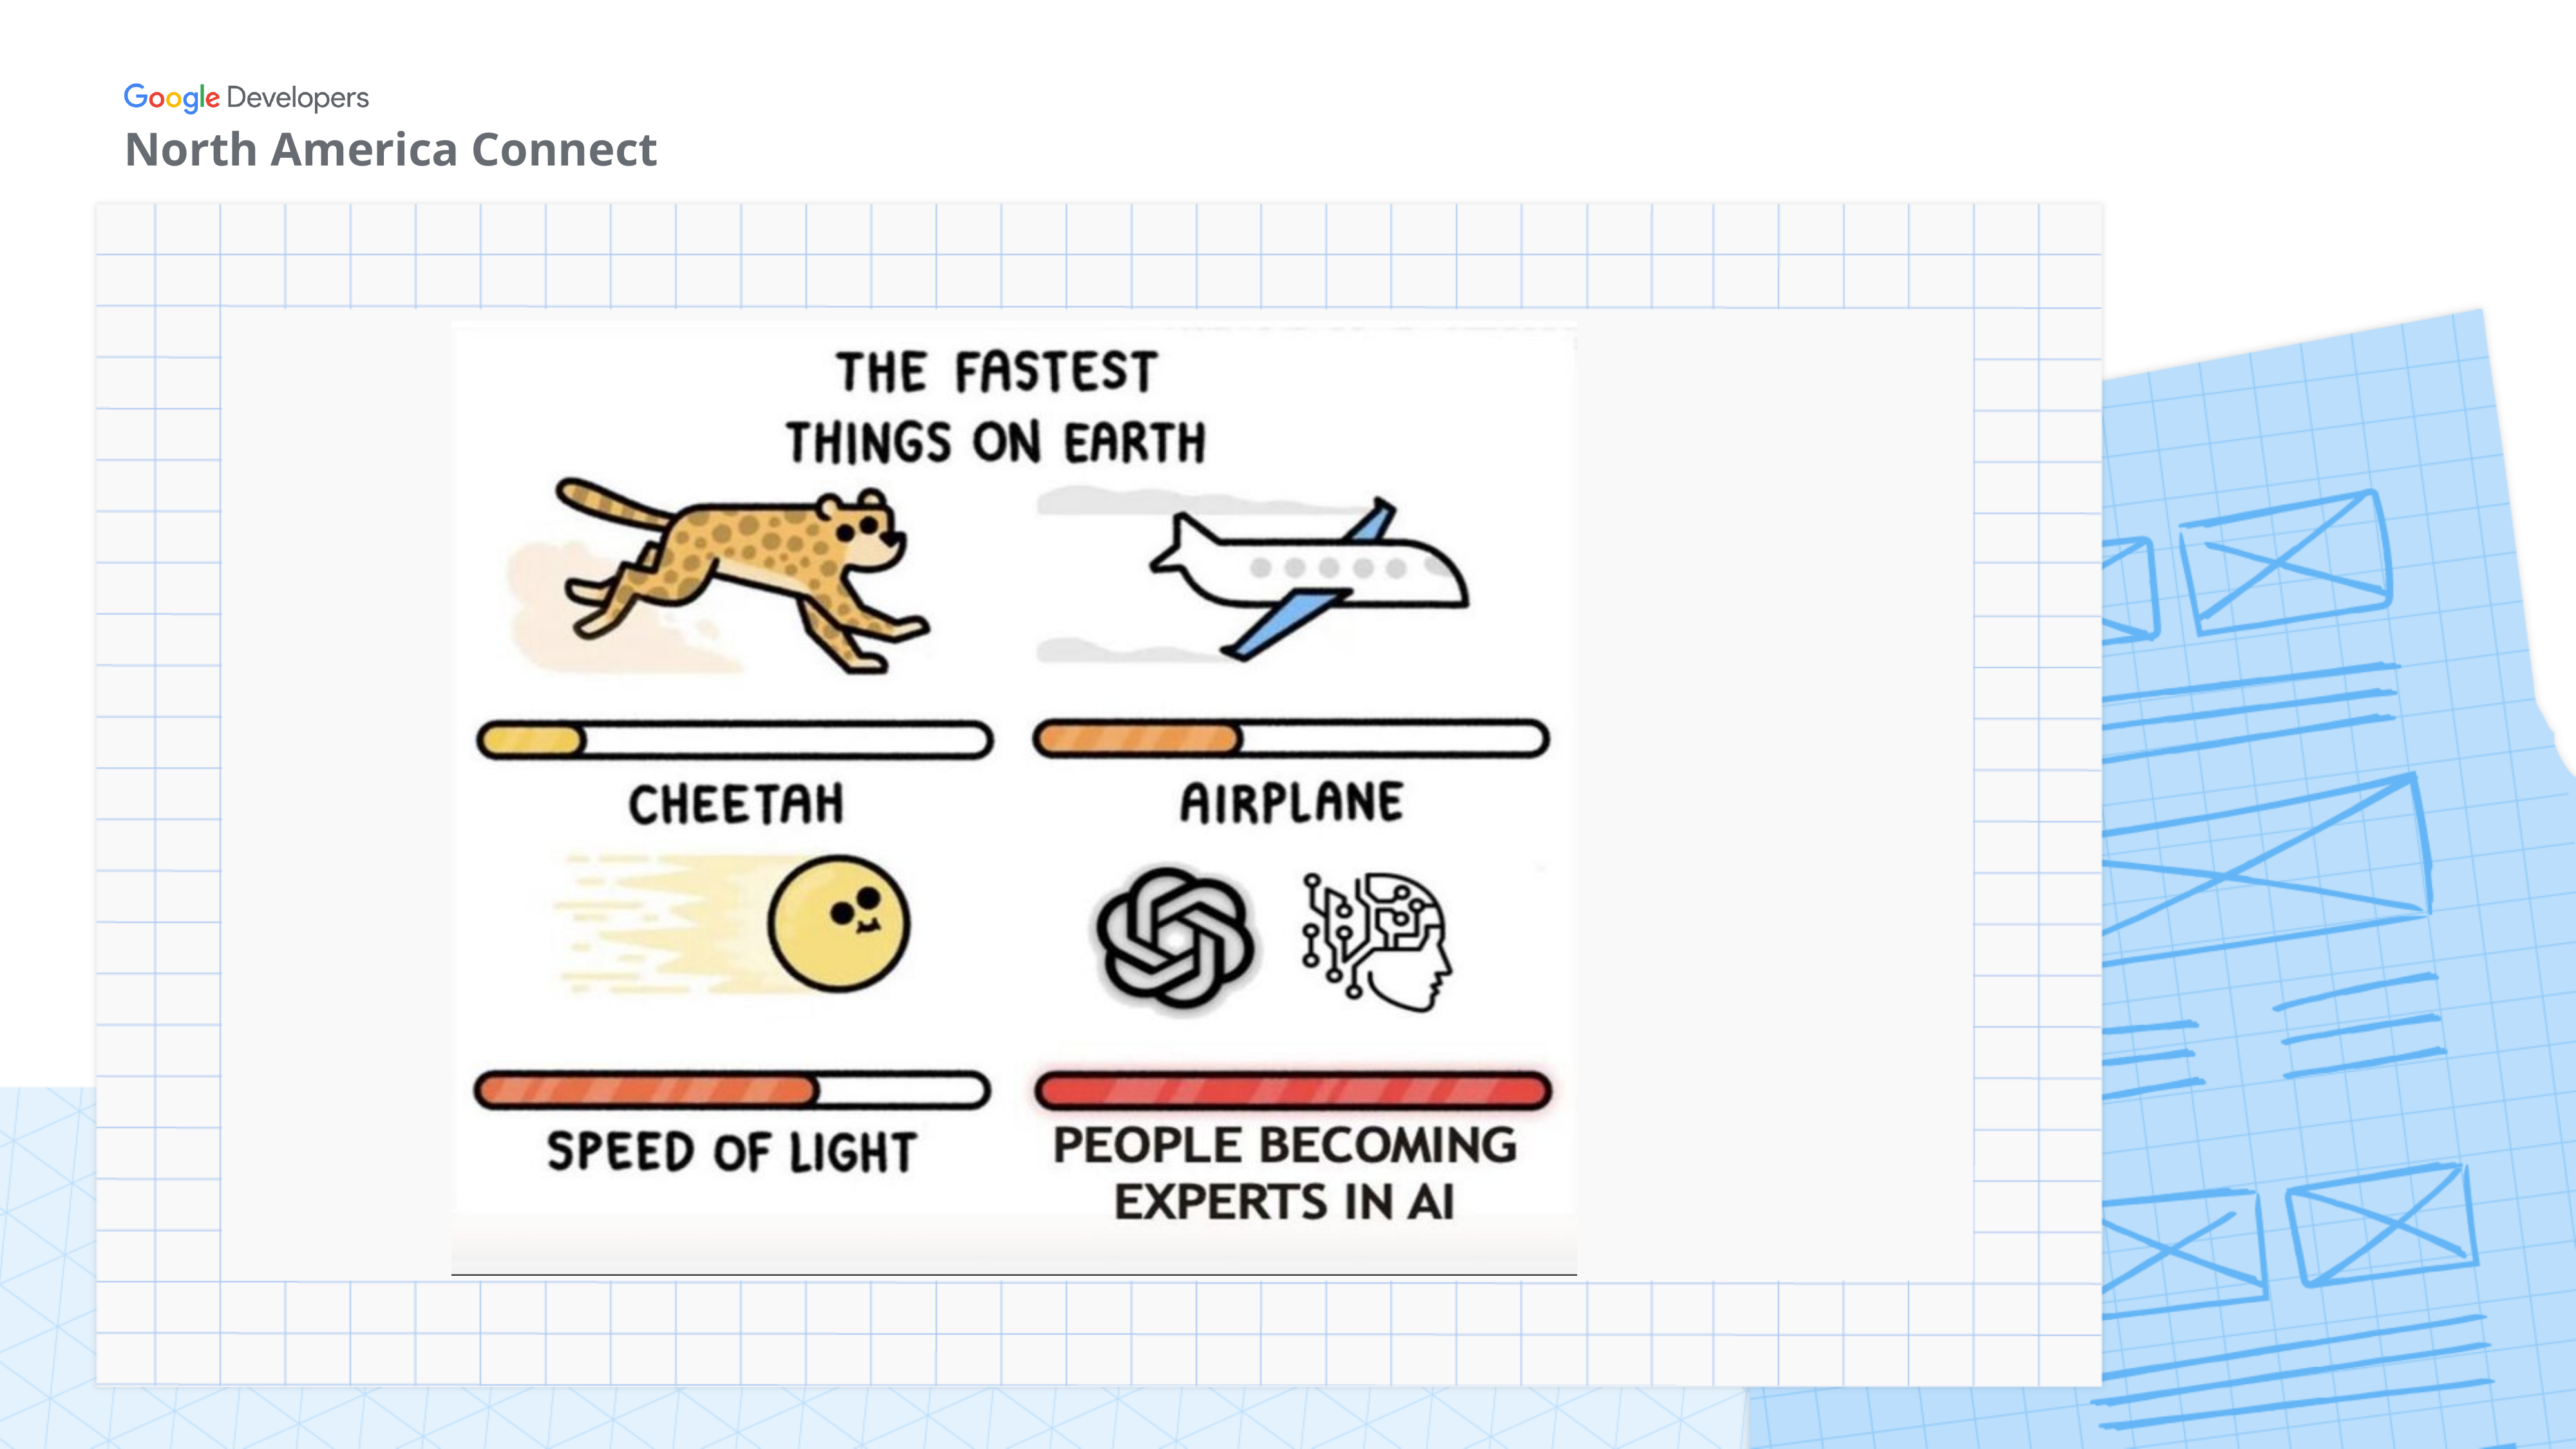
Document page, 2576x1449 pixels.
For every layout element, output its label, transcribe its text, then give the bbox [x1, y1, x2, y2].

picture [0, 0, 2576, 1449]
text_box North America Connect [113, 110, 758, 185]
